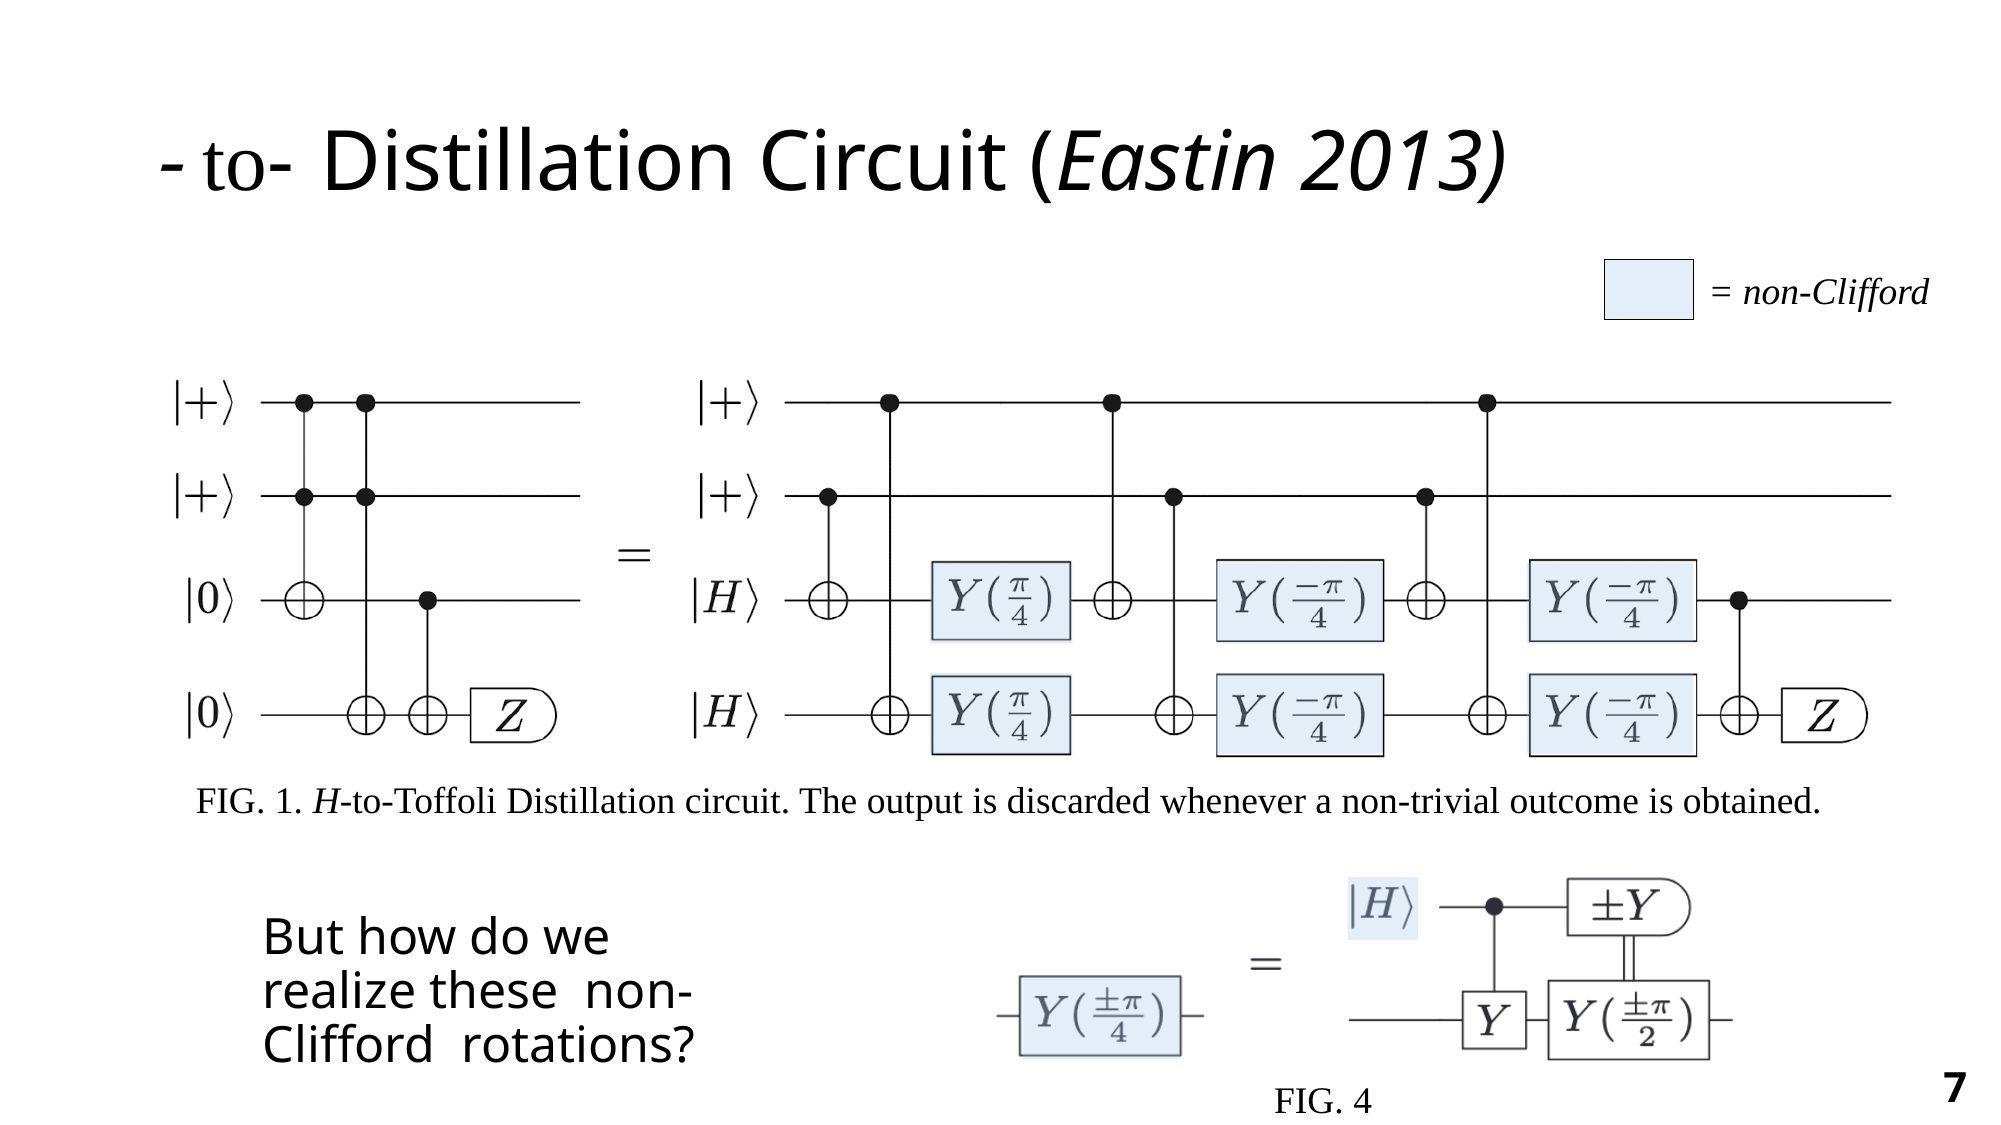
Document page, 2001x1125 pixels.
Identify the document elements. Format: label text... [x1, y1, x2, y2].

text_box = non-Clifford [1693, 259, 1948, 319]
picture [75, 321, 1925, 804]
text_box 7 [1928, 1053, 1982, 1118]
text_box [942, 834, 1753, 1100]
text_box FIG. 1. H-to-Toffoli Distillation circuit. The output is discarded whenever a non-trivial outcome is obtained. [180, 773, 1964, 883]
text_box FIG. 4 [1259, 1100, 1507, 1125]
text_box [1603, 258, 1695, 321]
